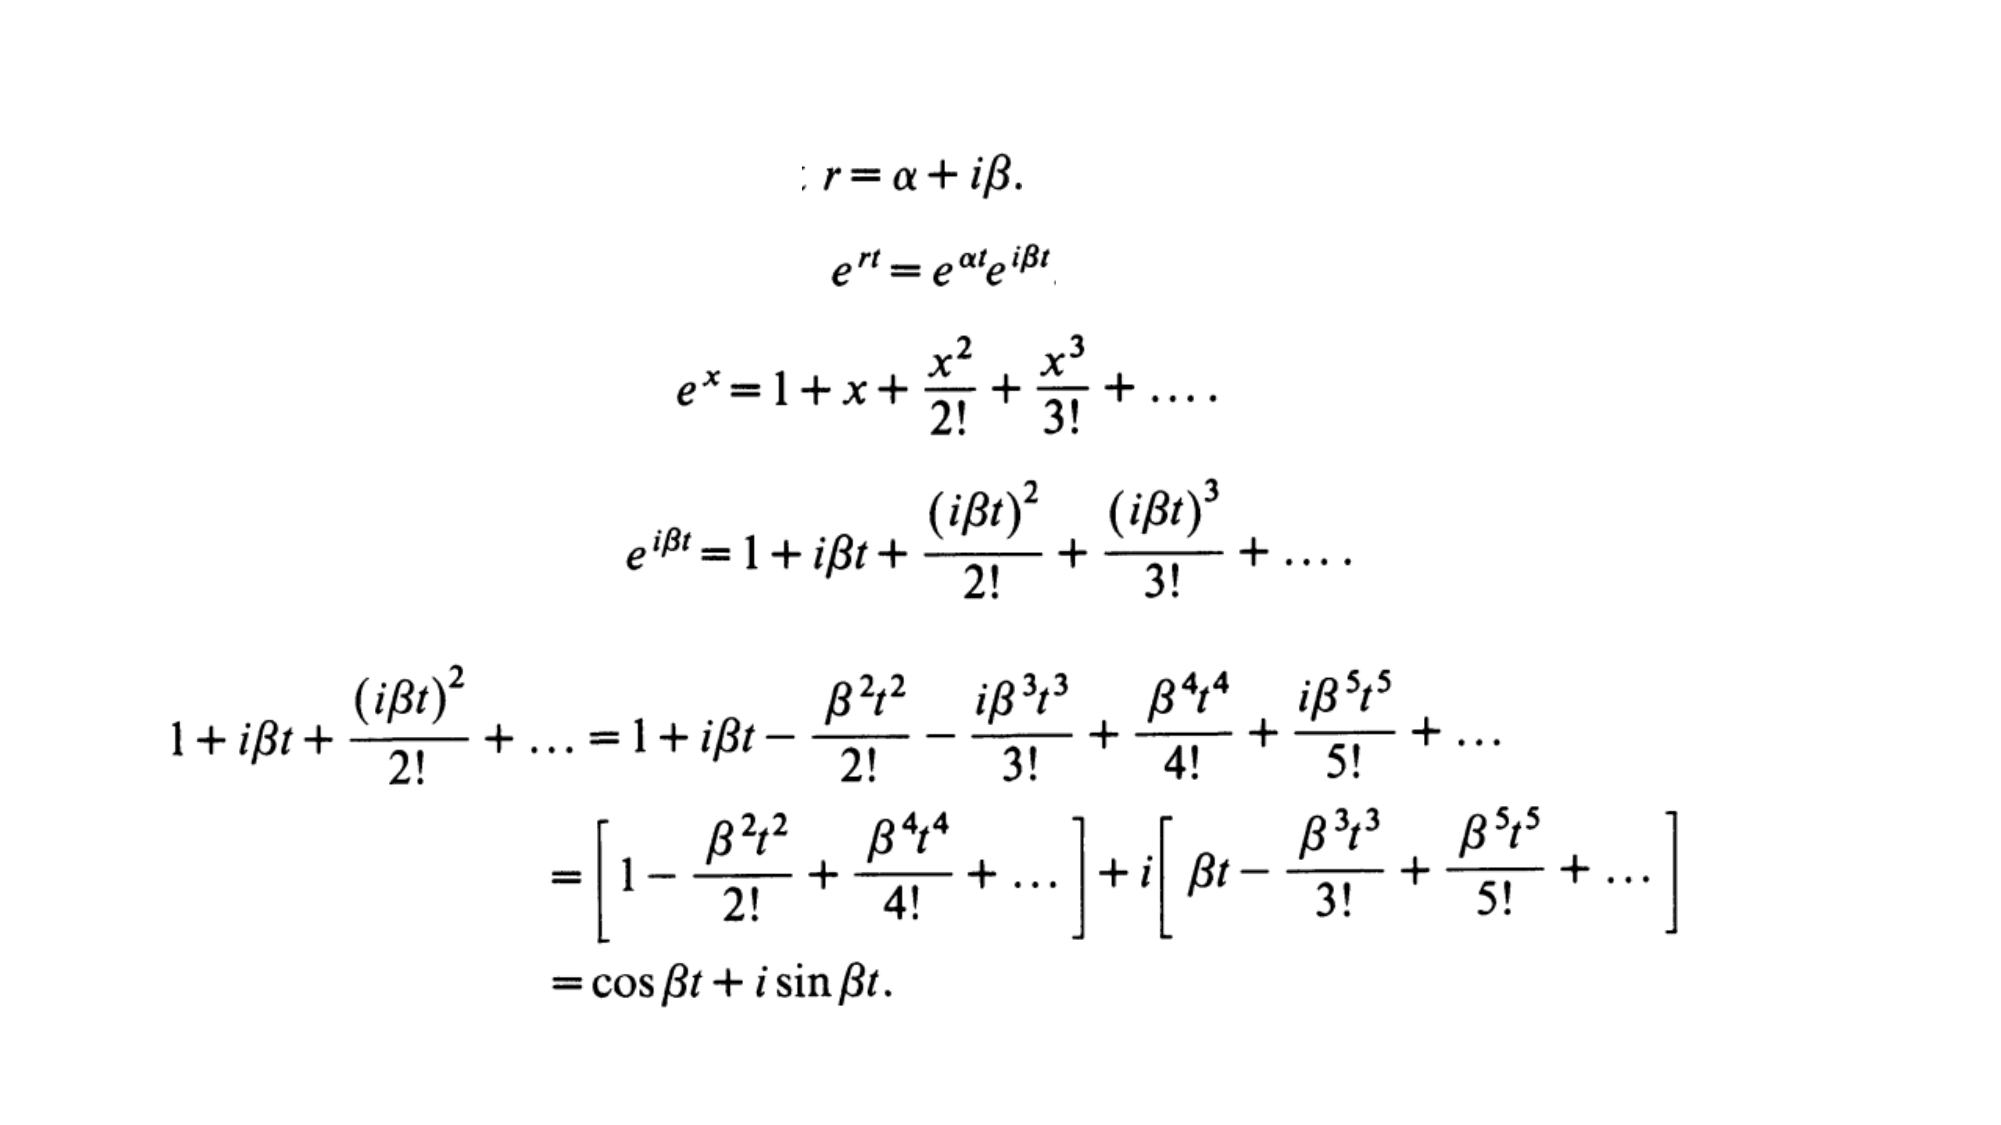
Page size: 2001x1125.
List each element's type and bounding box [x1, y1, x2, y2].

picture [802, 223, 1056, 298]
picture [657, 317, 1241, 459]
picture [152, 645, 1706, 1009]
picture [802, 143, 1022, 204]
picture [598, 465, 1379, 611]
